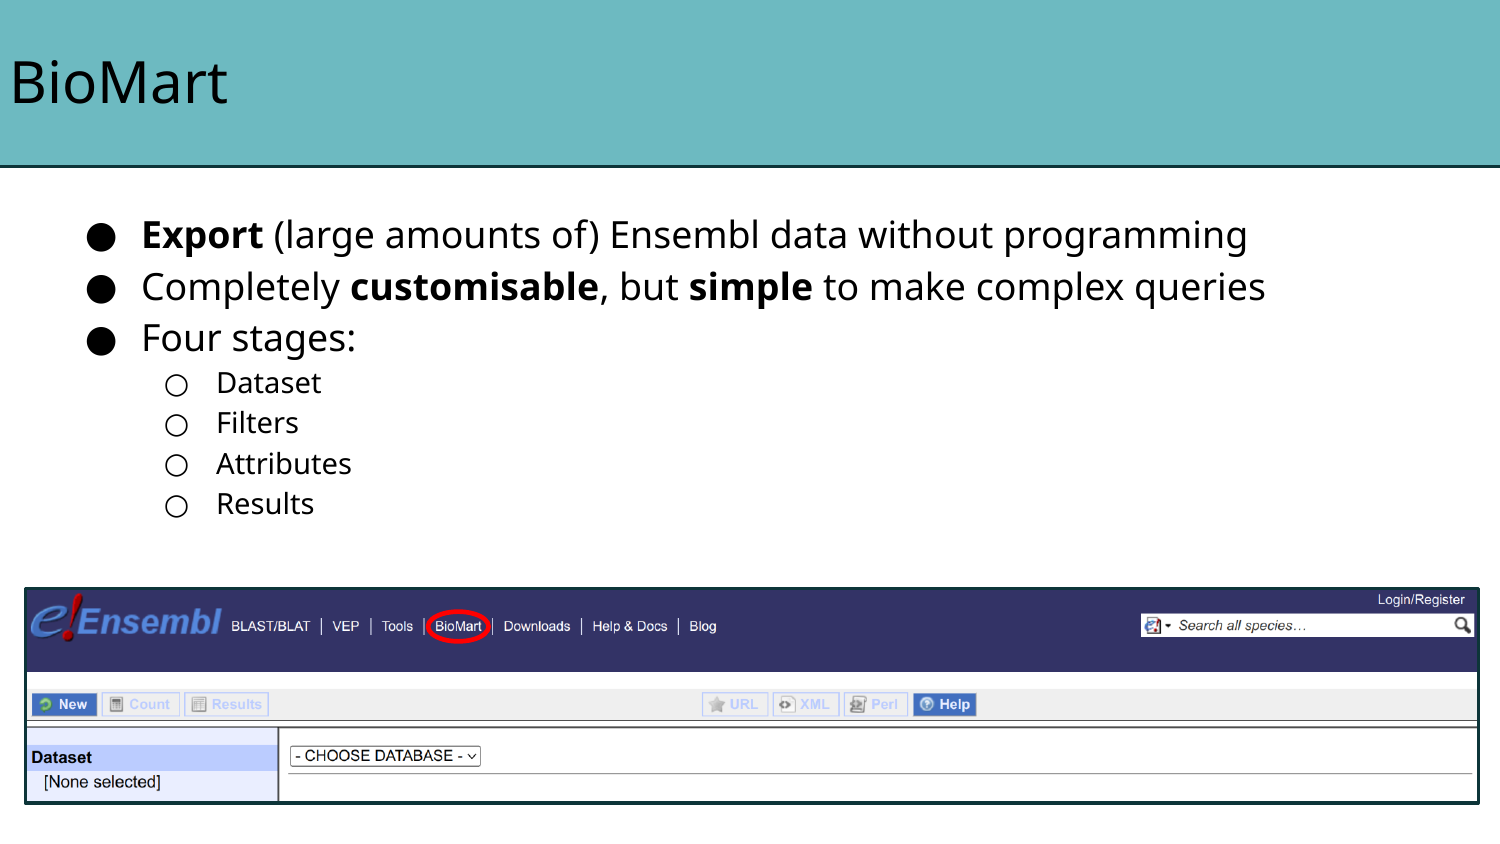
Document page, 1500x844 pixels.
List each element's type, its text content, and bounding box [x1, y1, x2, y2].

title BioMart [0, 0, 1500, 168]
list Export (large amounts of) Ensembl data without programming Completely customisable, but simple to make complex queries Four stages: Dataset Filters Attributes Results [51, 189, 1449, 569]
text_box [26, 589, 1477, 802]
